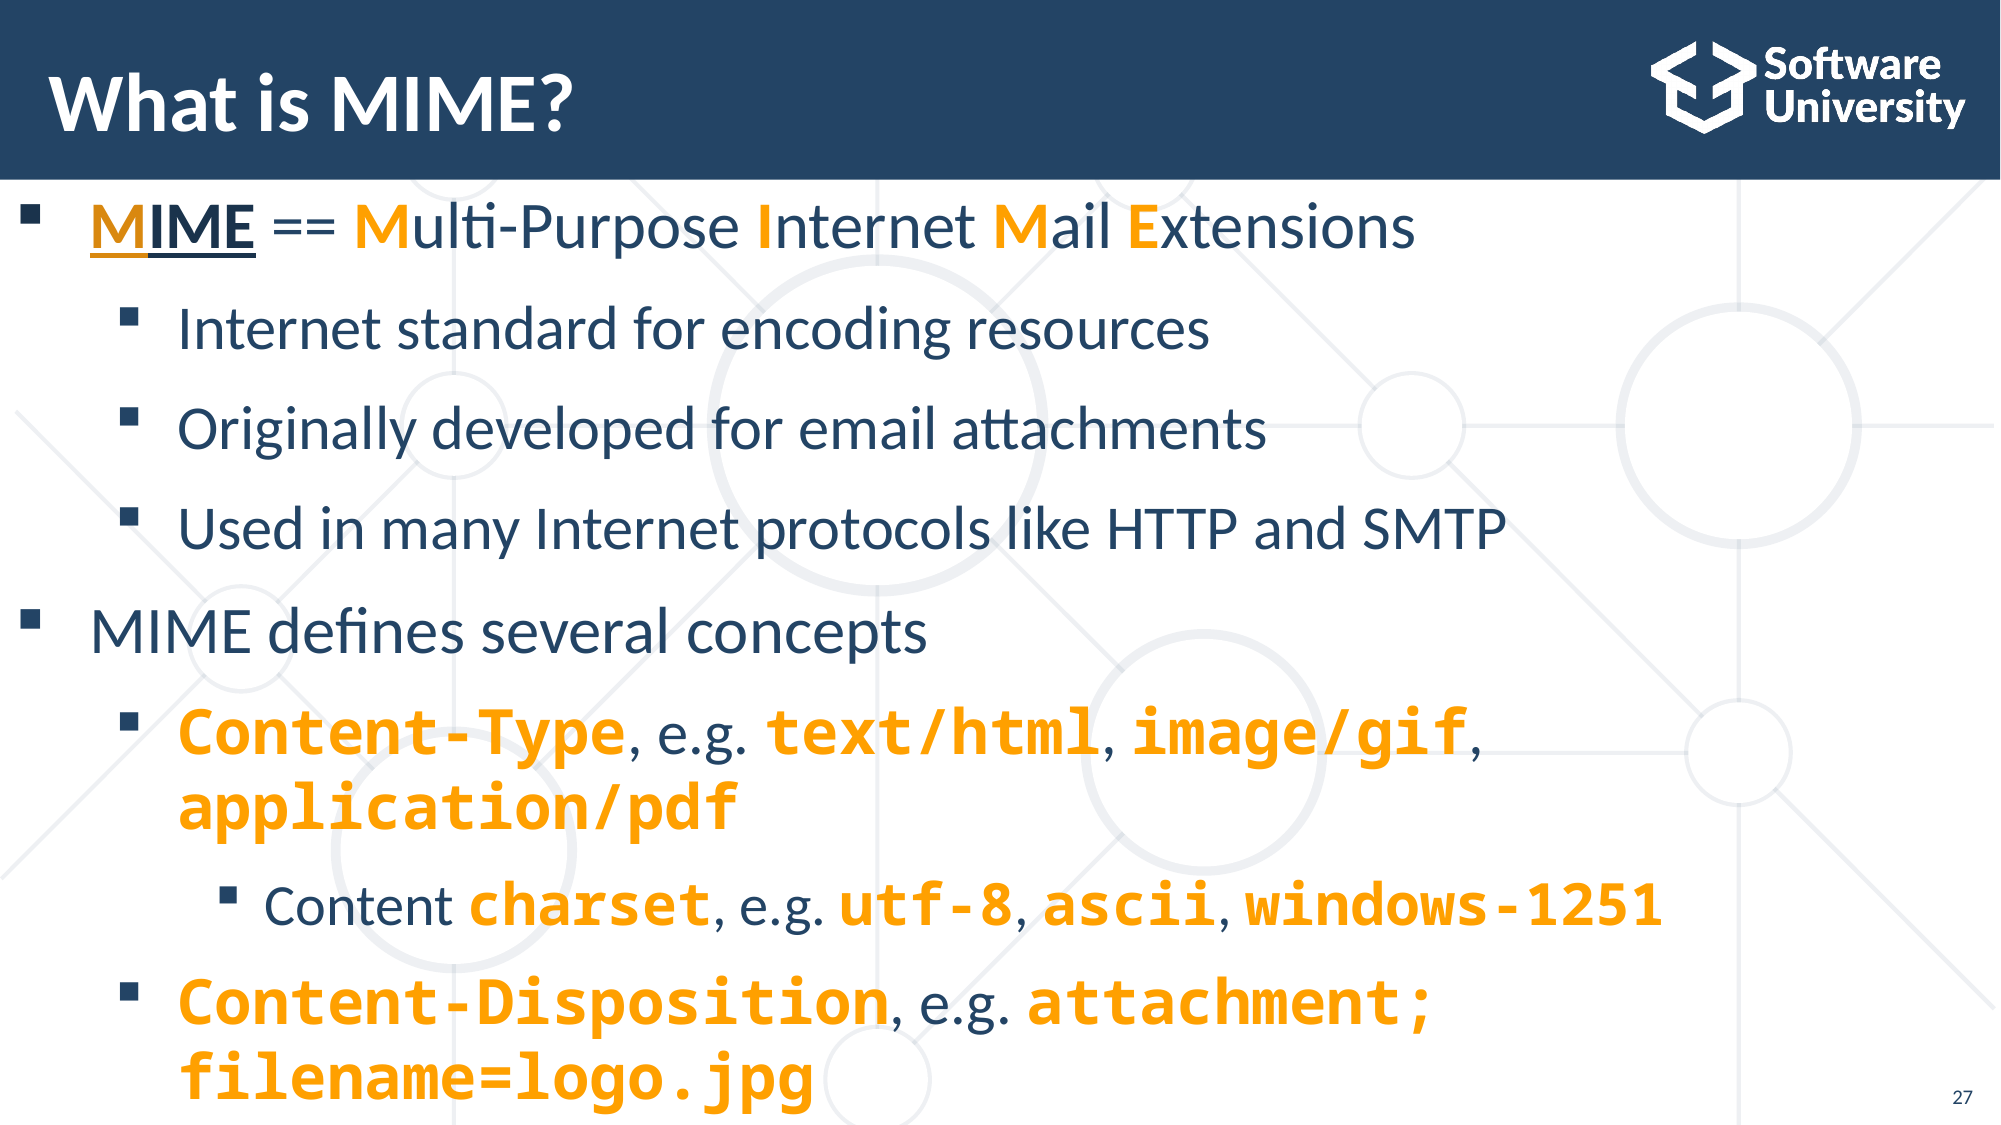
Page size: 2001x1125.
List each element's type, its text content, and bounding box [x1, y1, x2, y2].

title What is MIME? [31, 6, 1603, 189]
slide_number 27 [1927, 1067, 1989, 1117]
text_box MIME == Multi-Purpose Internet Mail Extensions Internet standard for encoding resources Originally developed for email attachments Used in many Internet protocols like HTTP and SMTP MIME defines several concepts Content-Type, e.g. text/html, image/gif, application/pdf Content charset, e.g. utf-8, ascii, windows-1251 Content-Disposition, e.g. attachment; filename=logo.jpg Multipart messages (multiple resources in a single document) [0, 174, 2000, 1125]
picture [1651, 41, 1966, 134]
